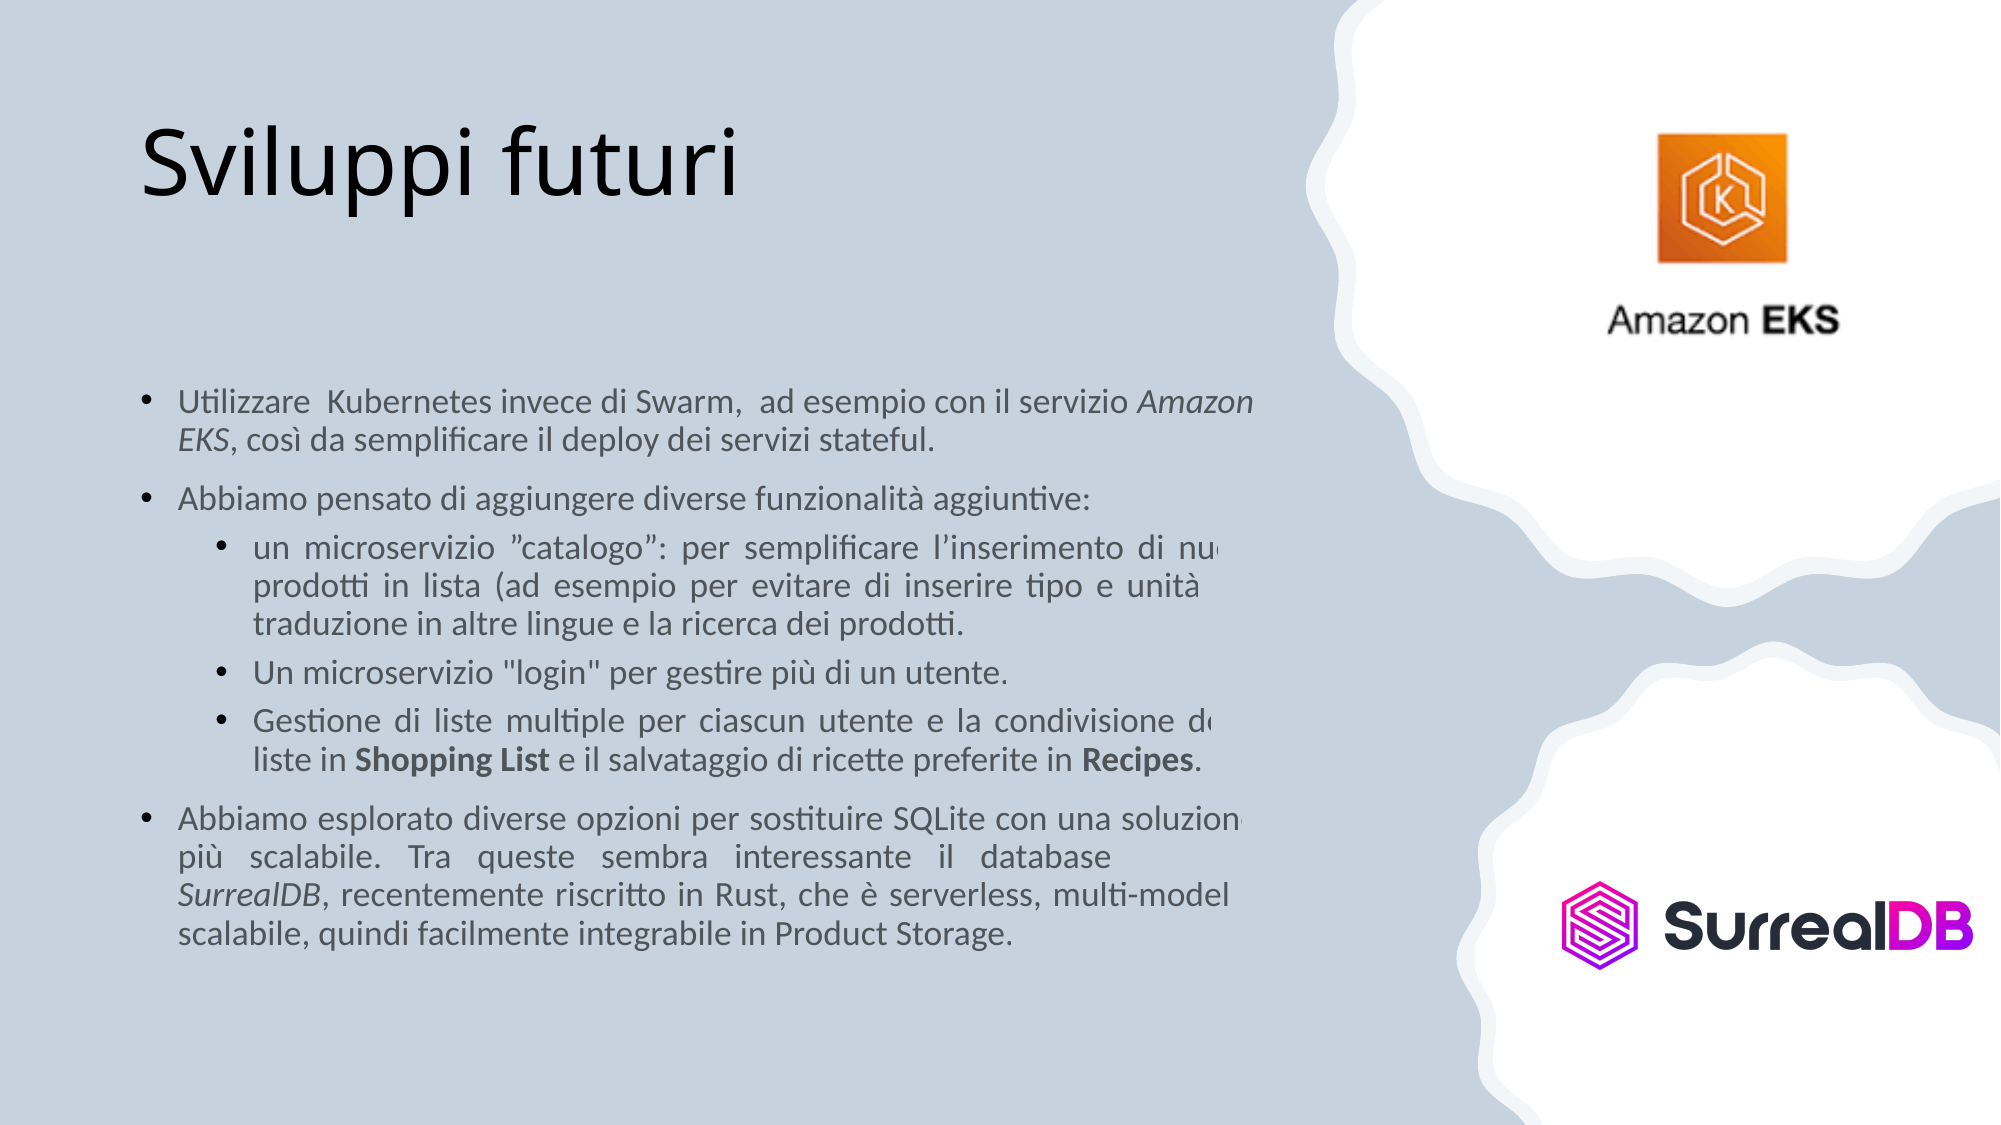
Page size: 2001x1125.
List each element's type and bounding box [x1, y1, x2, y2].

picture [1562, 881, 1973, 970]
picture [1471, 73, 1973, 407]
text_box [0, 0, 2000, 1125]
